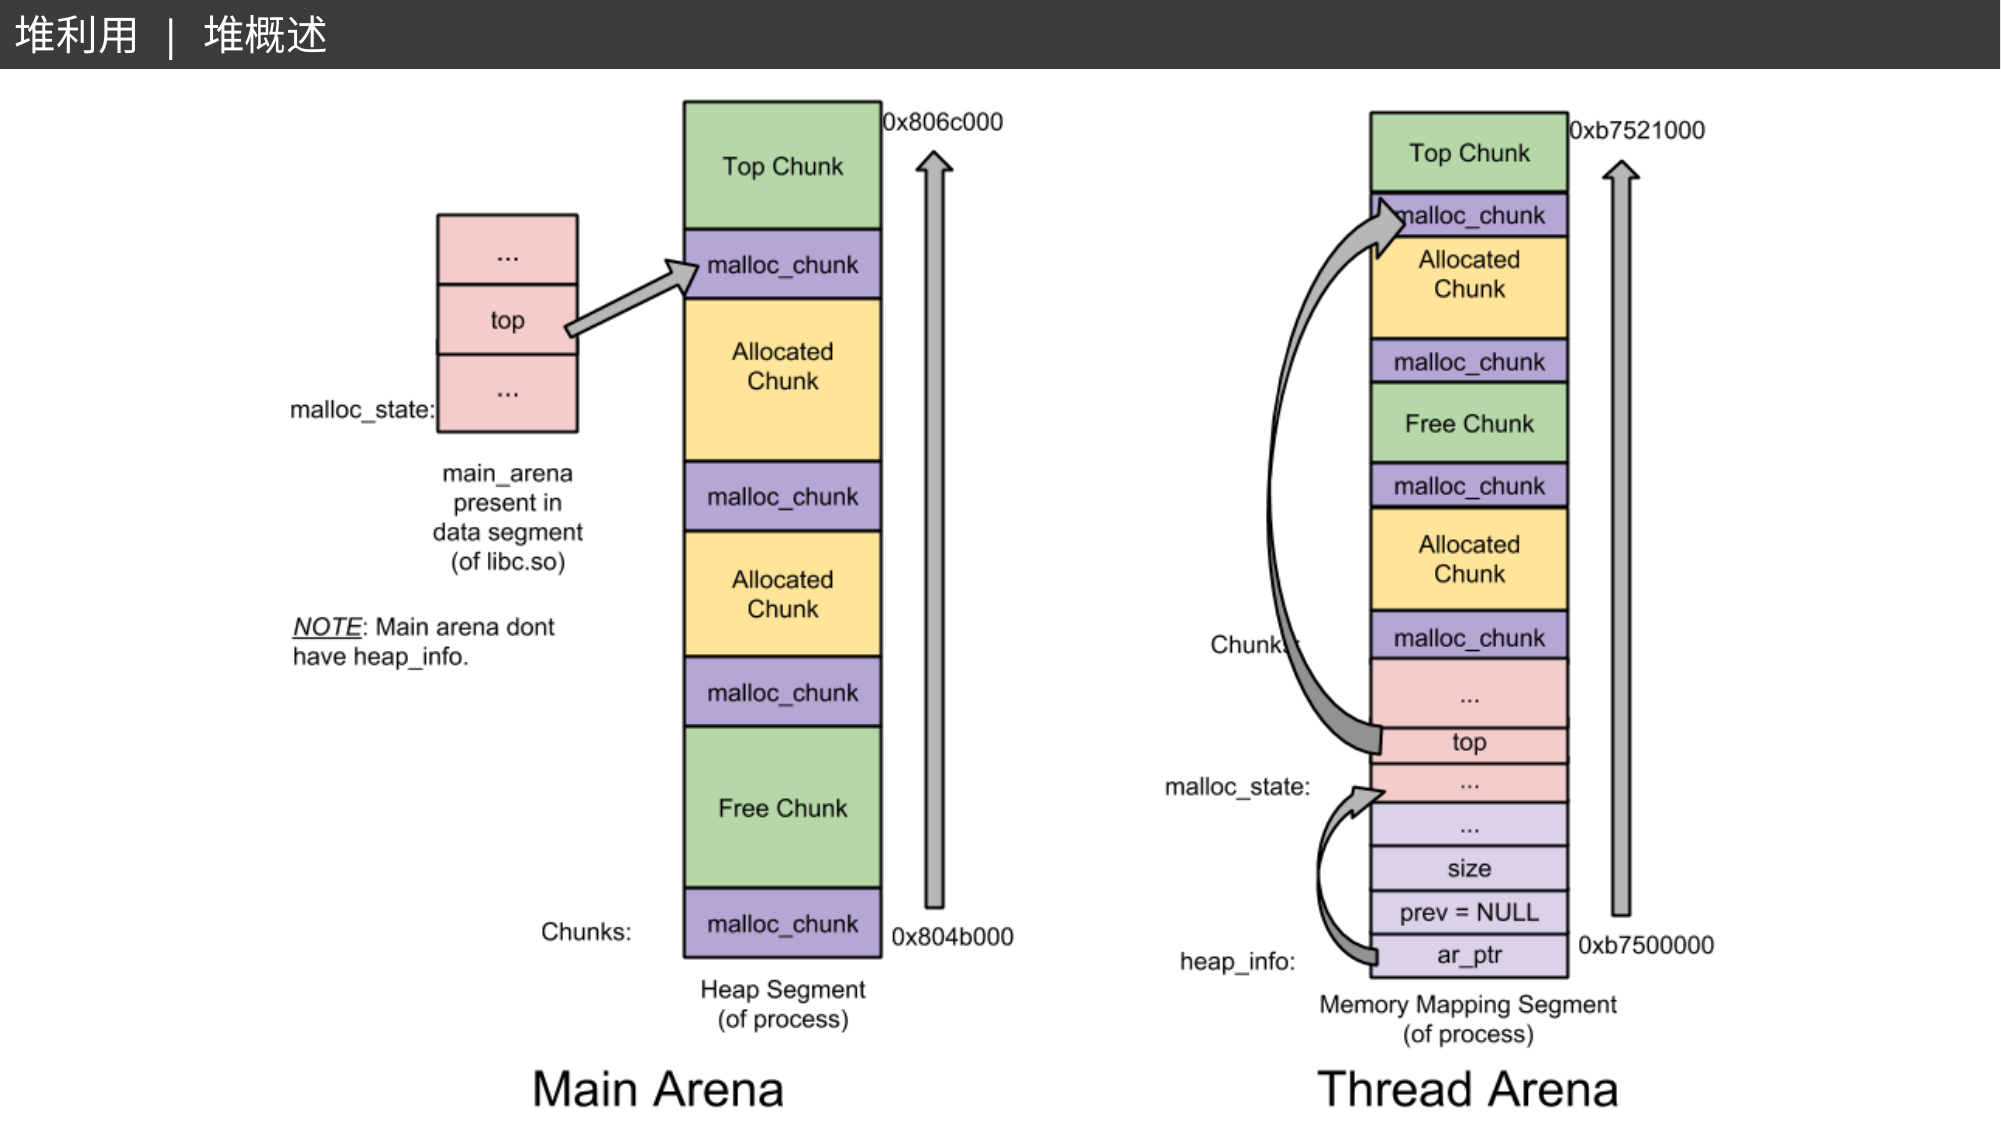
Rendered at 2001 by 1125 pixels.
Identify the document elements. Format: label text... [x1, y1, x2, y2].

text_box 堆利用 | 堆概述 [0, 1, 254, 67]
picture [256, 0, 1744, 1115]
